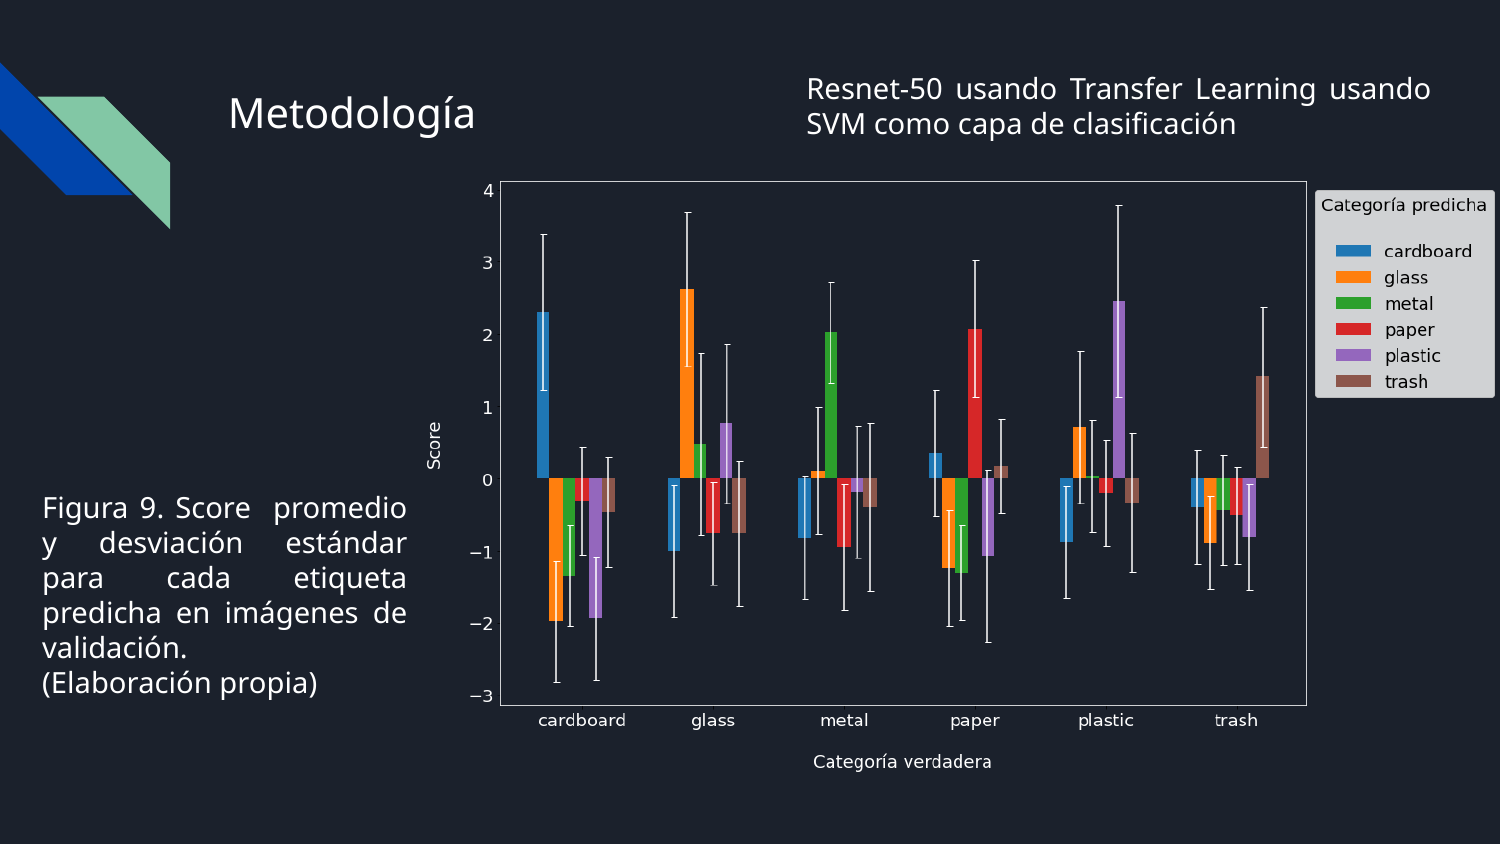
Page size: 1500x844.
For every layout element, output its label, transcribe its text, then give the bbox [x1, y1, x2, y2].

list Resnet-50 usando Transfer Learning usando SVM como capa de clasificación [791, 40, 1447, 170]
picture [419, 174, 1500, 778]
list Figura 9. Score promedio y desviación estándar para cada etiqueta predicha en imágenes de validación. (Elaboración propia) [14, 459, 408, 712]
title Metodología [212, 64, 1368, 215]
